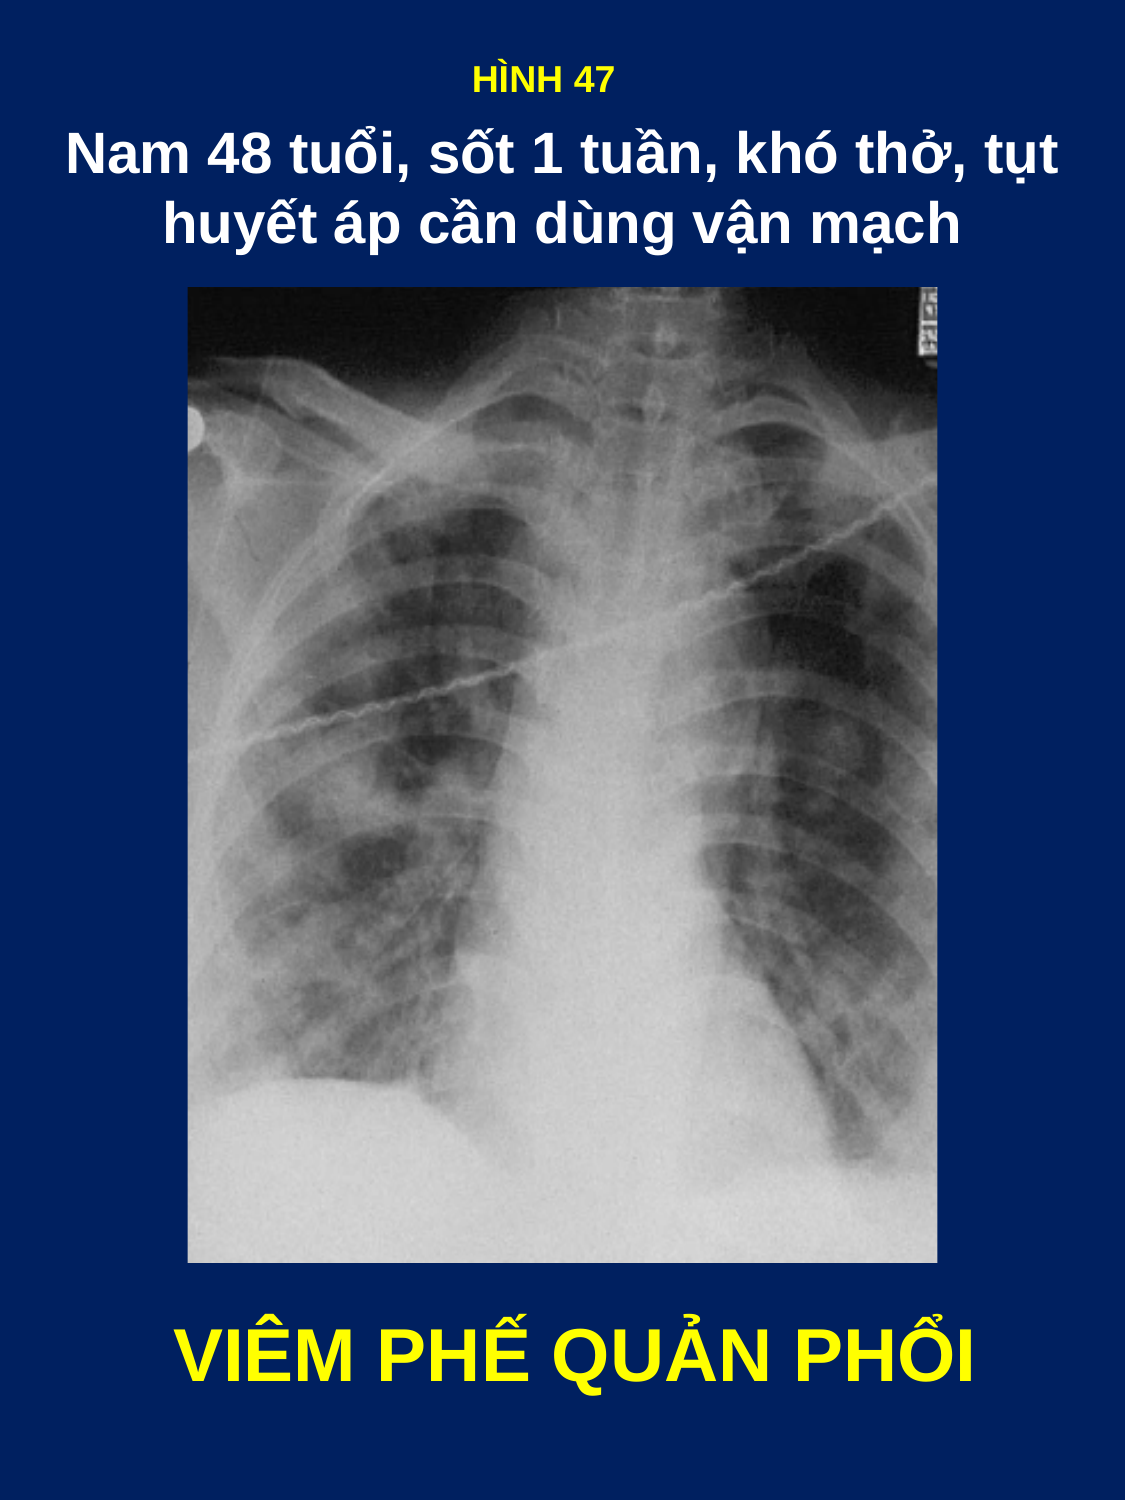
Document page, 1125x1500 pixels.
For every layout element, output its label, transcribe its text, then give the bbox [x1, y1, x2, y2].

list VIÊM PHẾ QUẢN PHỔI [50, 1298, 1100, 1475]
picture [187, 287, 938, 1263]
slide_number HÌNH 46 [412, 37, 675, 118]
title Nam 48 tuổi, sốt 1 tuần, khó thở, tụt huyết áp cần dùng vận mạch [50, 138, 1075, 263]
